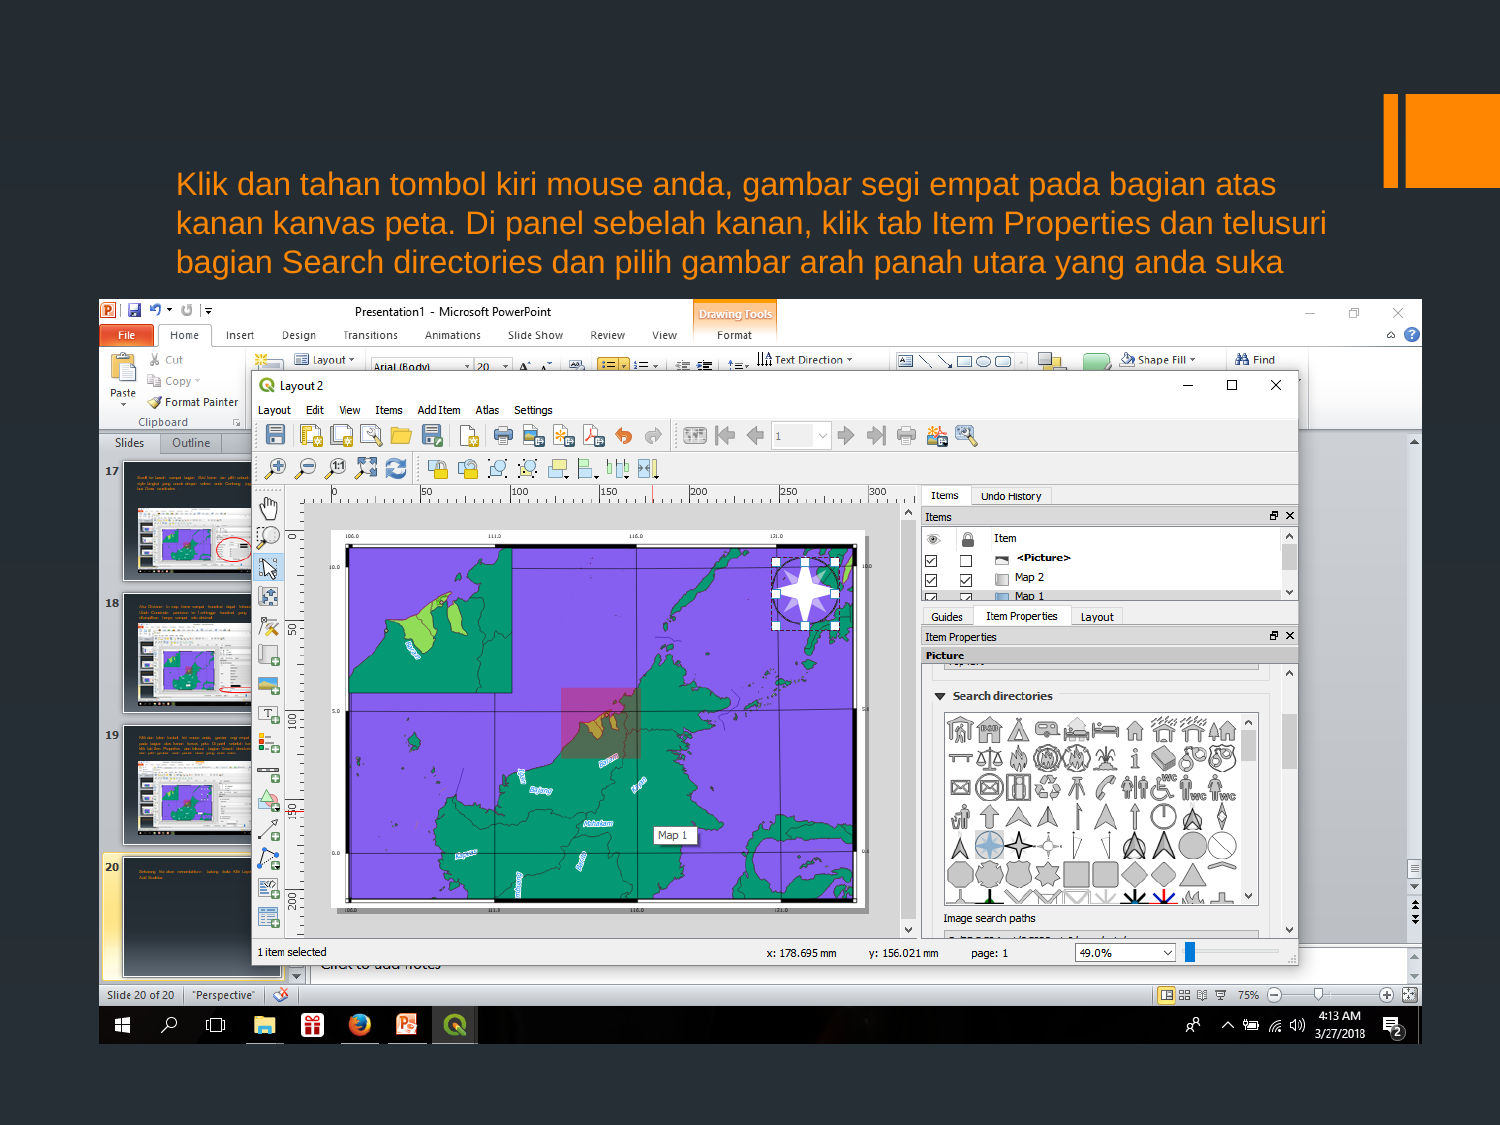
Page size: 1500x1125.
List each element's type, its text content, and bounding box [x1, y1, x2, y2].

picture [99, 299, 1423, 1044]
title Klik dan tahan tombol kiri mouse anda, gambar segi empat pada bagian atas kanan kanvas peta. Di panel sebelah kanan, klik tab Item Properties dan telusuri bagian Search directories dan pilih gambar arah panah utara yang anda suka [160, 149, 1361, 288]
